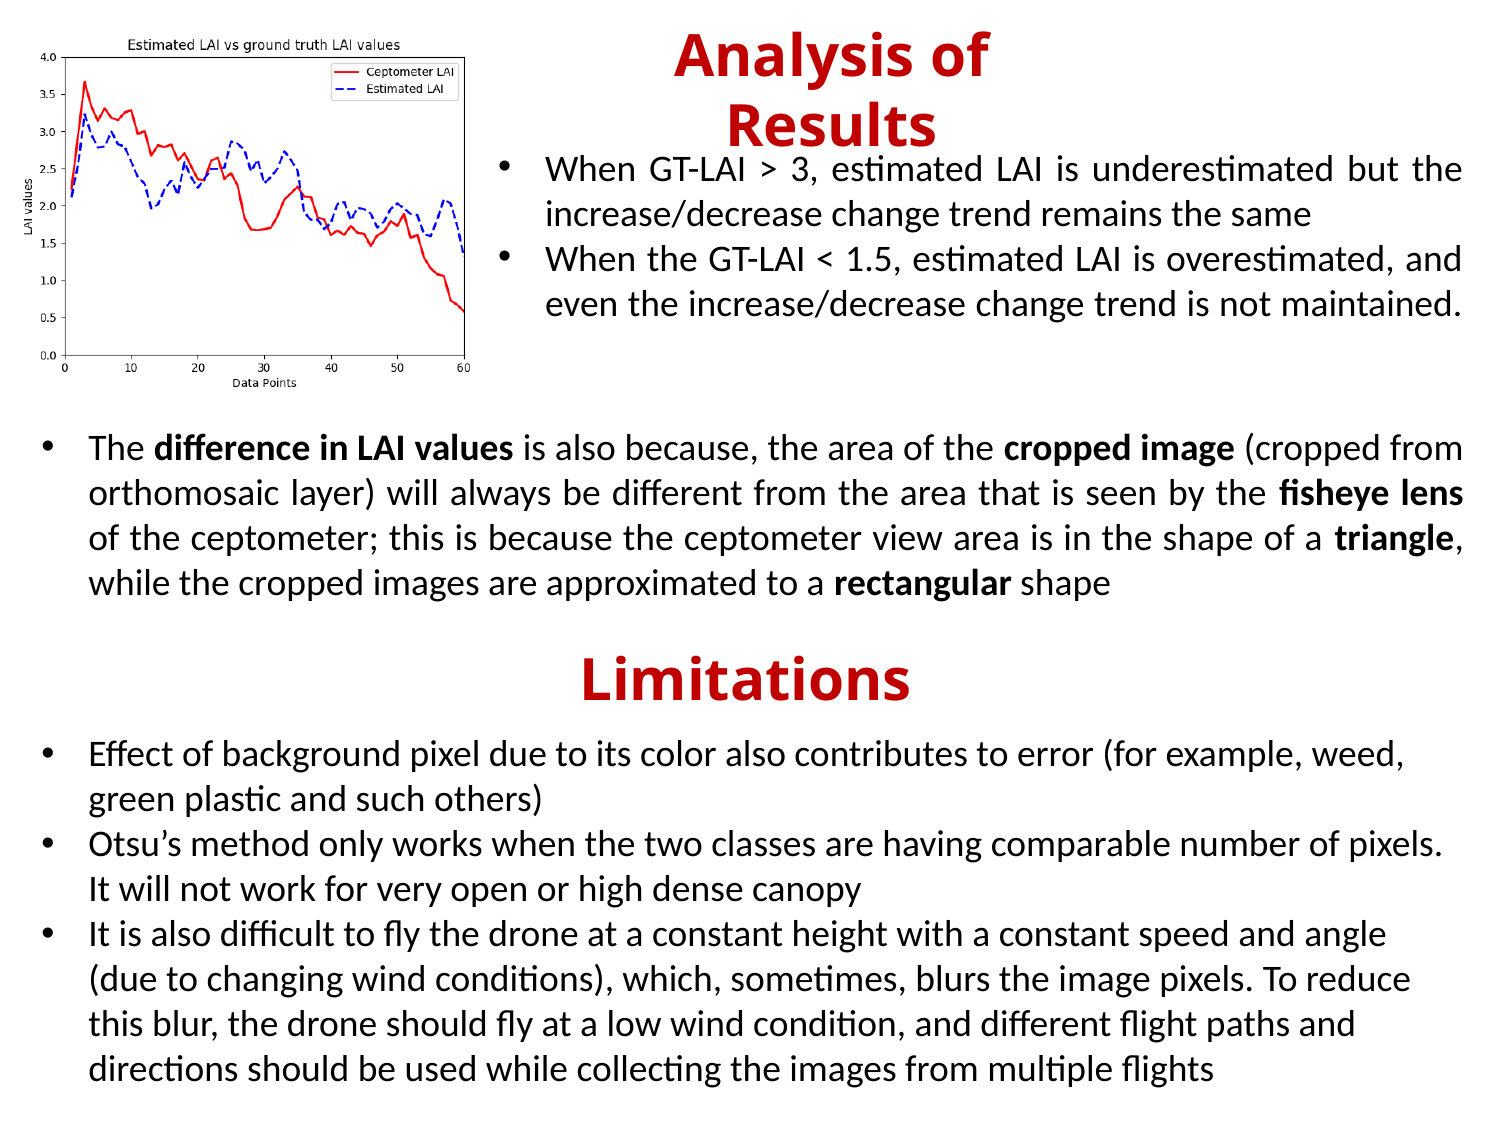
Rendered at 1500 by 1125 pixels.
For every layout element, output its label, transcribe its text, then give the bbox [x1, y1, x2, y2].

text_box Effect of background pixel due to its color also contributes to error (for example, weed, green plastic and such others) Otsu’s method only works when the two classes are having comparable number of pixels. It will not work for very open or high dense canopy It is also difficult to fly the drone at a constant height with a constant speed and angle (due to changing wind conditions), which, sometimes, blurs the image pixels. To reduce this blur, the drone should fly at a low wind condition, and different flight paths and directions should be used while collecting the images from multiple flights [26, 722, 1465, 1097]
text_box When GT-LAI > 3, estimated LAI is underestimated but the increase/decrease change trend remains the same When the GT-LAI < 1.5, estimated LAI is overestimated, and even the increase/decrease change trend is not maintained. [515, 136, 1479, 331]
text_box Limitations [461, 635, 1030, 720]
text_box Analysis of Results [547, 10, 1116, 136]
text_box The difference in LAI values is also because, the area of the cropped image (cropped from orthomosaic layer) will always be different from the area that is seen by the fisheye lens of the ceptometer; this is because the ceptometer view area is in the shape of a triangle, while the cropped images are approximated to a rectangular shape [26, 416, 1479, 611]
picture [0, 10, 515, 397]
